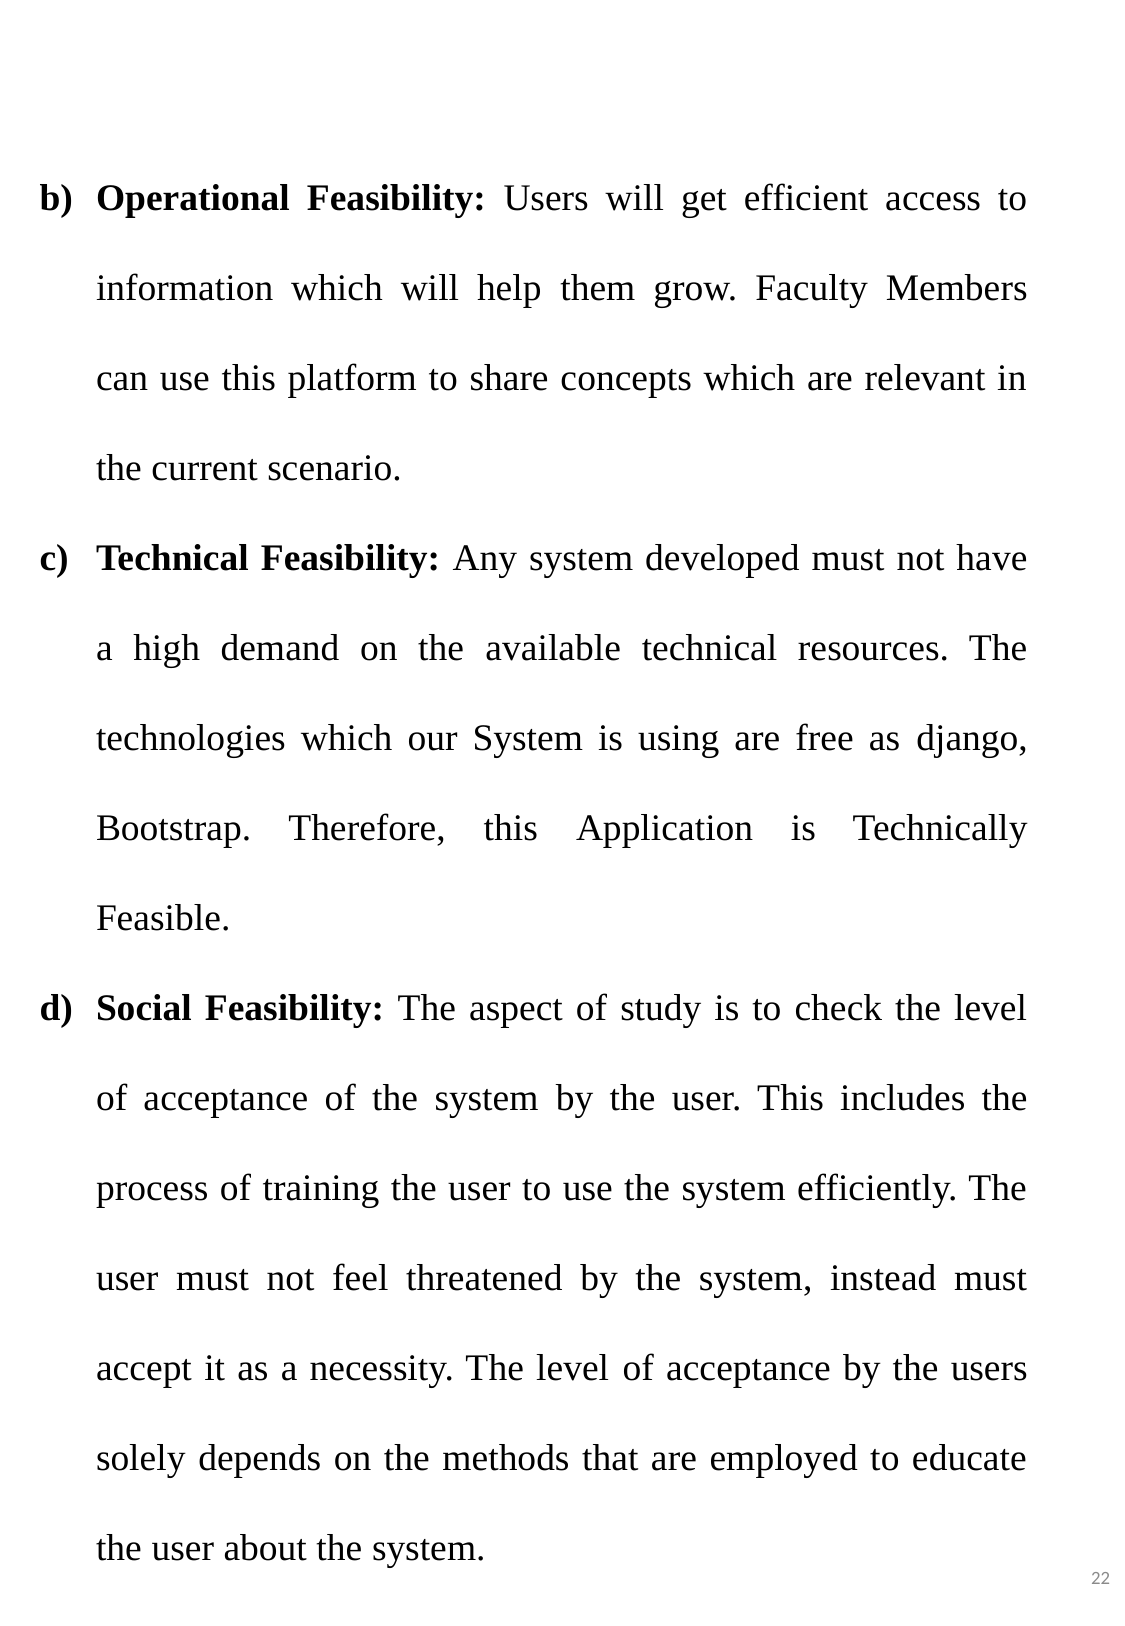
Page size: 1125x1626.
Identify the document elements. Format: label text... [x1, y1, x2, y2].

text_box Operational Feasibility: Users will get efficient access to information which will help them grow. Faculty Members can use this platform to share concepts which are relevant in the current scenario. Technical Feasibility: Any system developed must not have a high demand on the available technical resources. The technologies which our System is using are free as django, Bootstrap. Therefore, this Application is Technically Feasible. Social Feasibility: The aspect of study is to check the level of acceptance of the system by the user. This includes the process of training the user to use the system efficiently. The user must not feel threatened by the system, instead must accept it as a necessity. The level of acceptance by the users solely depends on the methods that are employed to educate the user about the system. [24, 0, 1125, 1575]
slide_number 22 [871, 1534, 1125, 1621]
